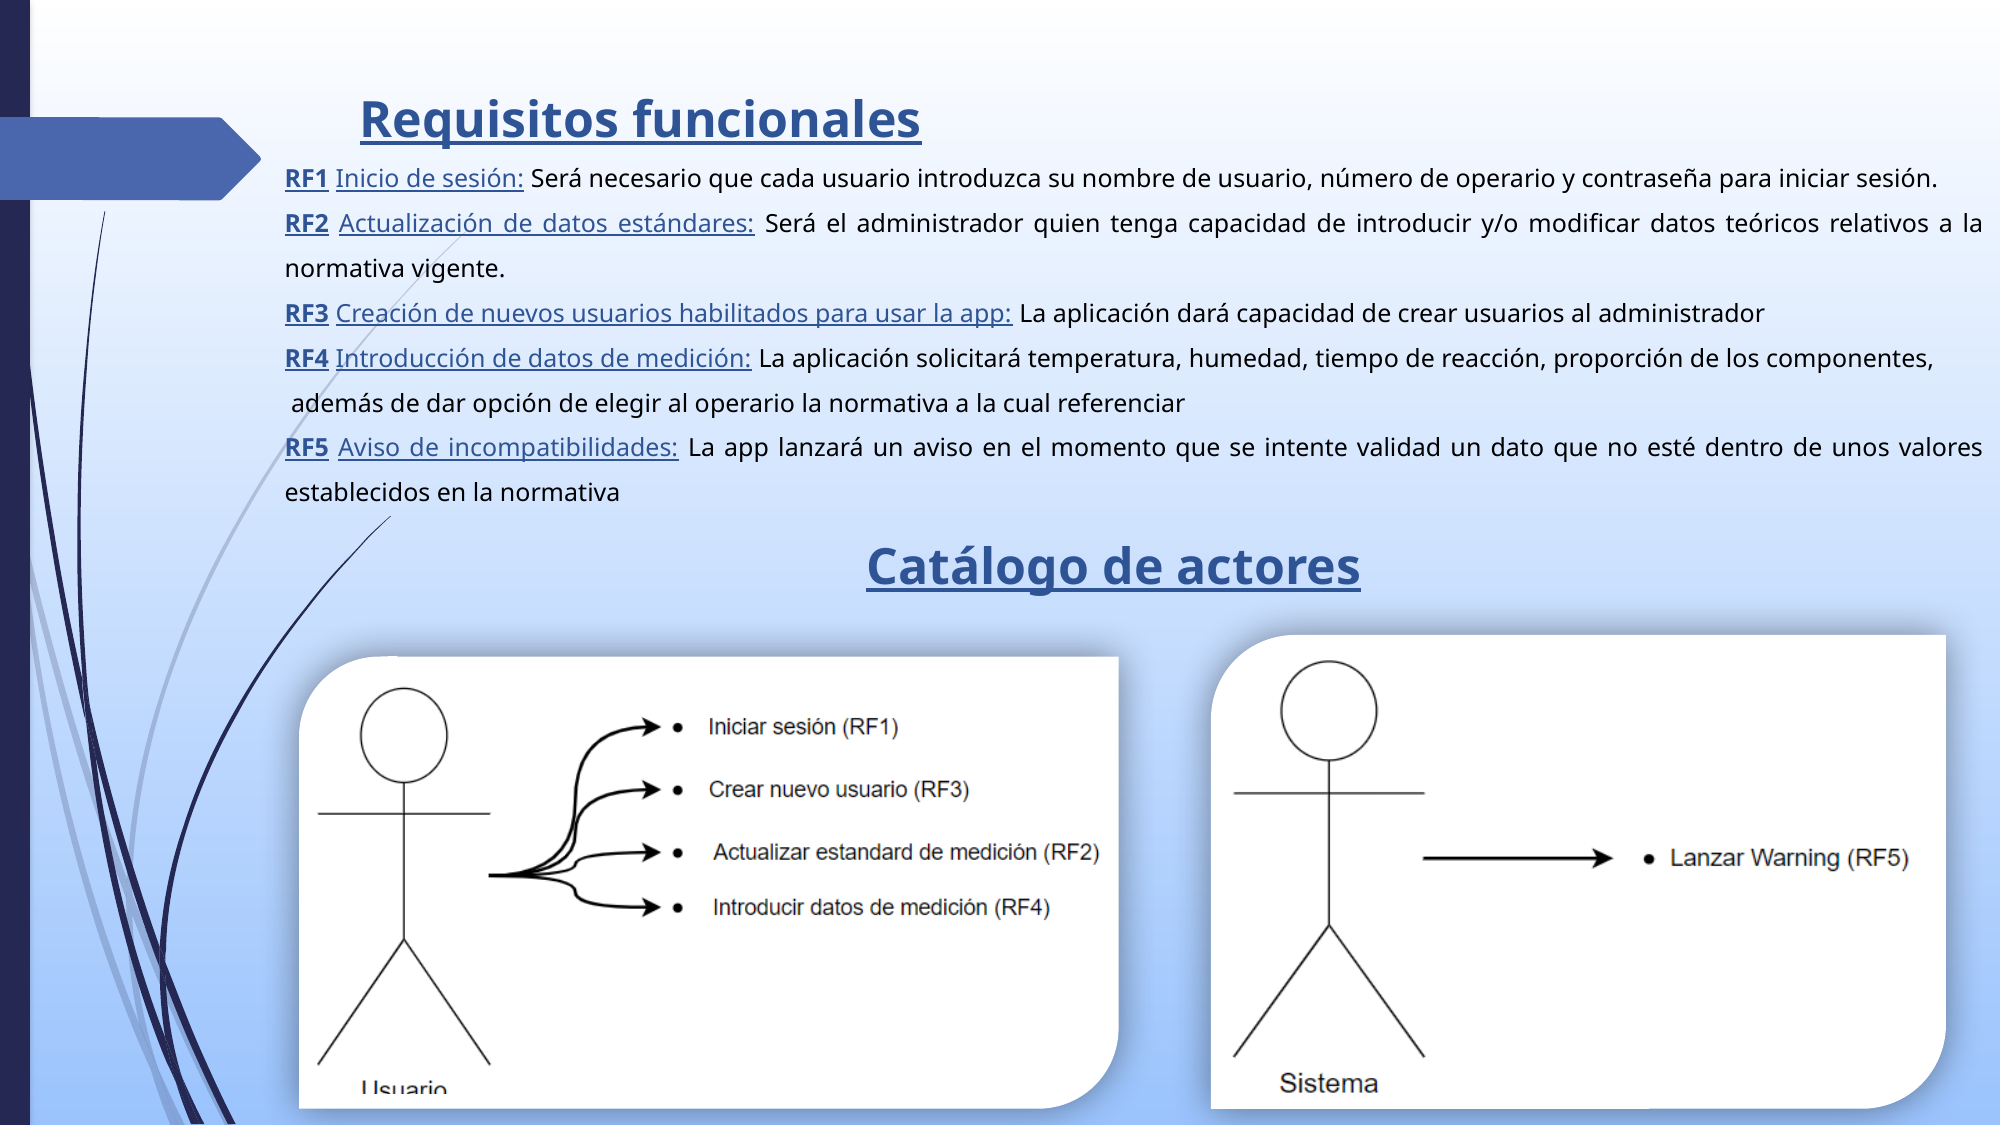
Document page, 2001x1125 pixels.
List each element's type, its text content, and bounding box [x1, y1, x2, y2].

picture [306, 663, 1112, 1102]
picture [1217, 641, 1939, 1102]
text_box Catálogo de actores [851, 560, 1377, 603]
text_box Requisitos funcionales RF1 Inicio de sesión: Será necesario que cada usuario introduzca su nombre de usuario, número de operario y contraseña para iniciar sesión. RF2 Actualización de datos estándares: Será el administrador quien tenga capacidad de introducir y/o modificar datos teóricos relativos a la normativa vigente. RF3 Creación de nuevos usuarios habilitados para usar la app: La aplicación dará capacidad de crear usuarios al administrador RF4 Introducción de datos de medición: La aplicación solicitará temperatura, humedad, tiempo de reacción, proporción de los componentes, además de dar opción de elegir al operario la normativa a la cual referenciar RF5 Aviso de incompatibilidades: La app lanzará un aviso en el momento que se intente validad un dato que no esté dentro de unos valores establecidos en la normativa [269, 50, 2000, 560]
